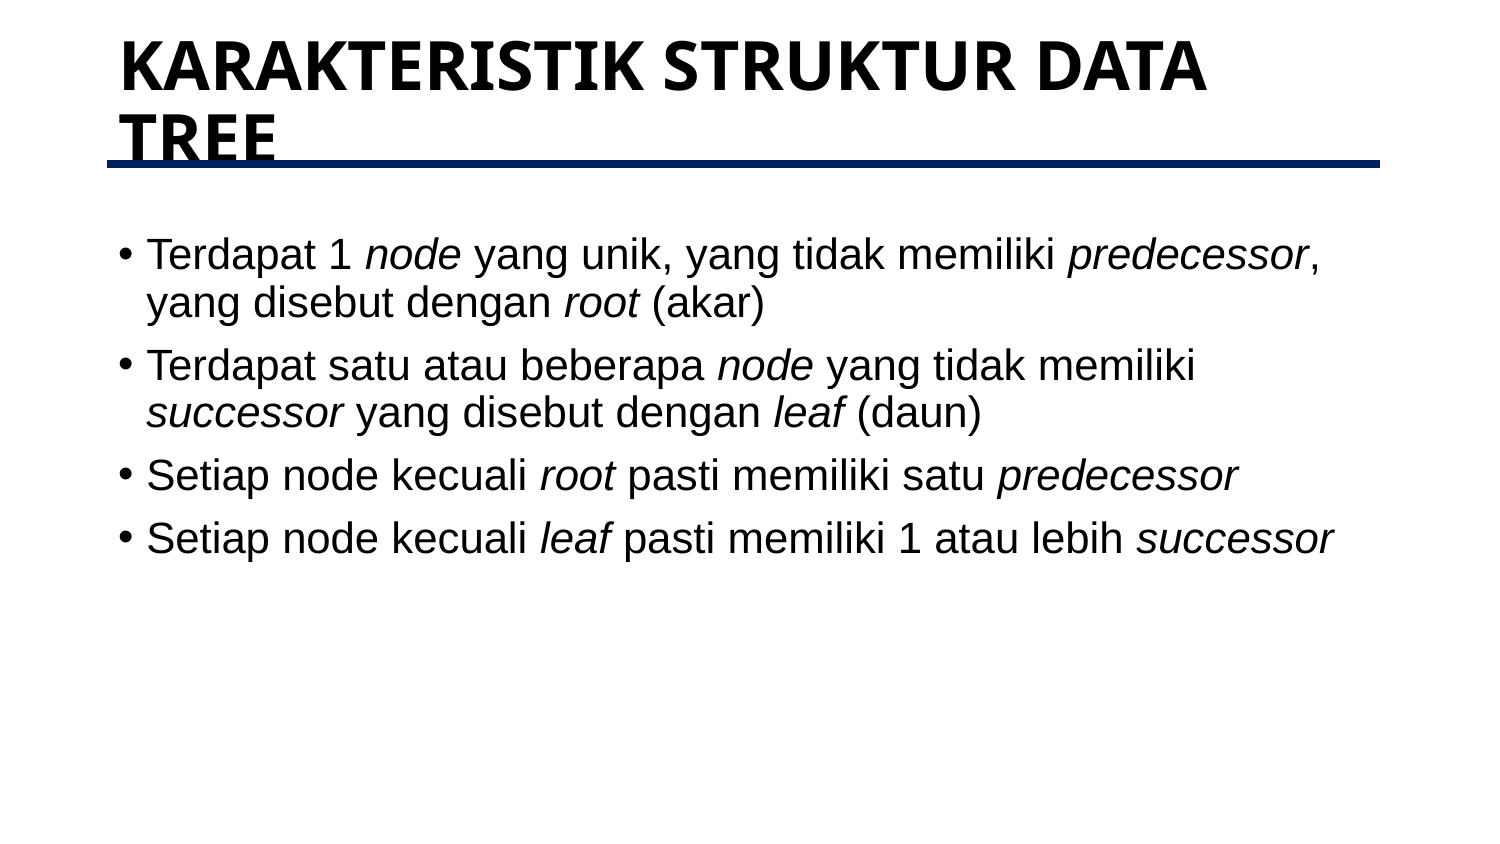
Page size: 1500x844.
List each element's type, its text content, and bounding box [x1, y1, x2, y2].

picture [107, 160, 1380, 169]
list Terdapat 1 node yang unik, yang tidak memiliki predecessor, yang disebut dengan root (akar) Terdapat satu atau beberapa node yang tidak memiliki successor yang disebut dengan leaf (daun) Setiap node kecuali root pasti memiliki satu predecessor Setiap node kecuali leaf pasti memiliki 1 atau lebih successor [103, 224, 1397, 760]
title KARAKTERISTIK STRUKTUR DATA TREE [103, 23, 1397, 187]
